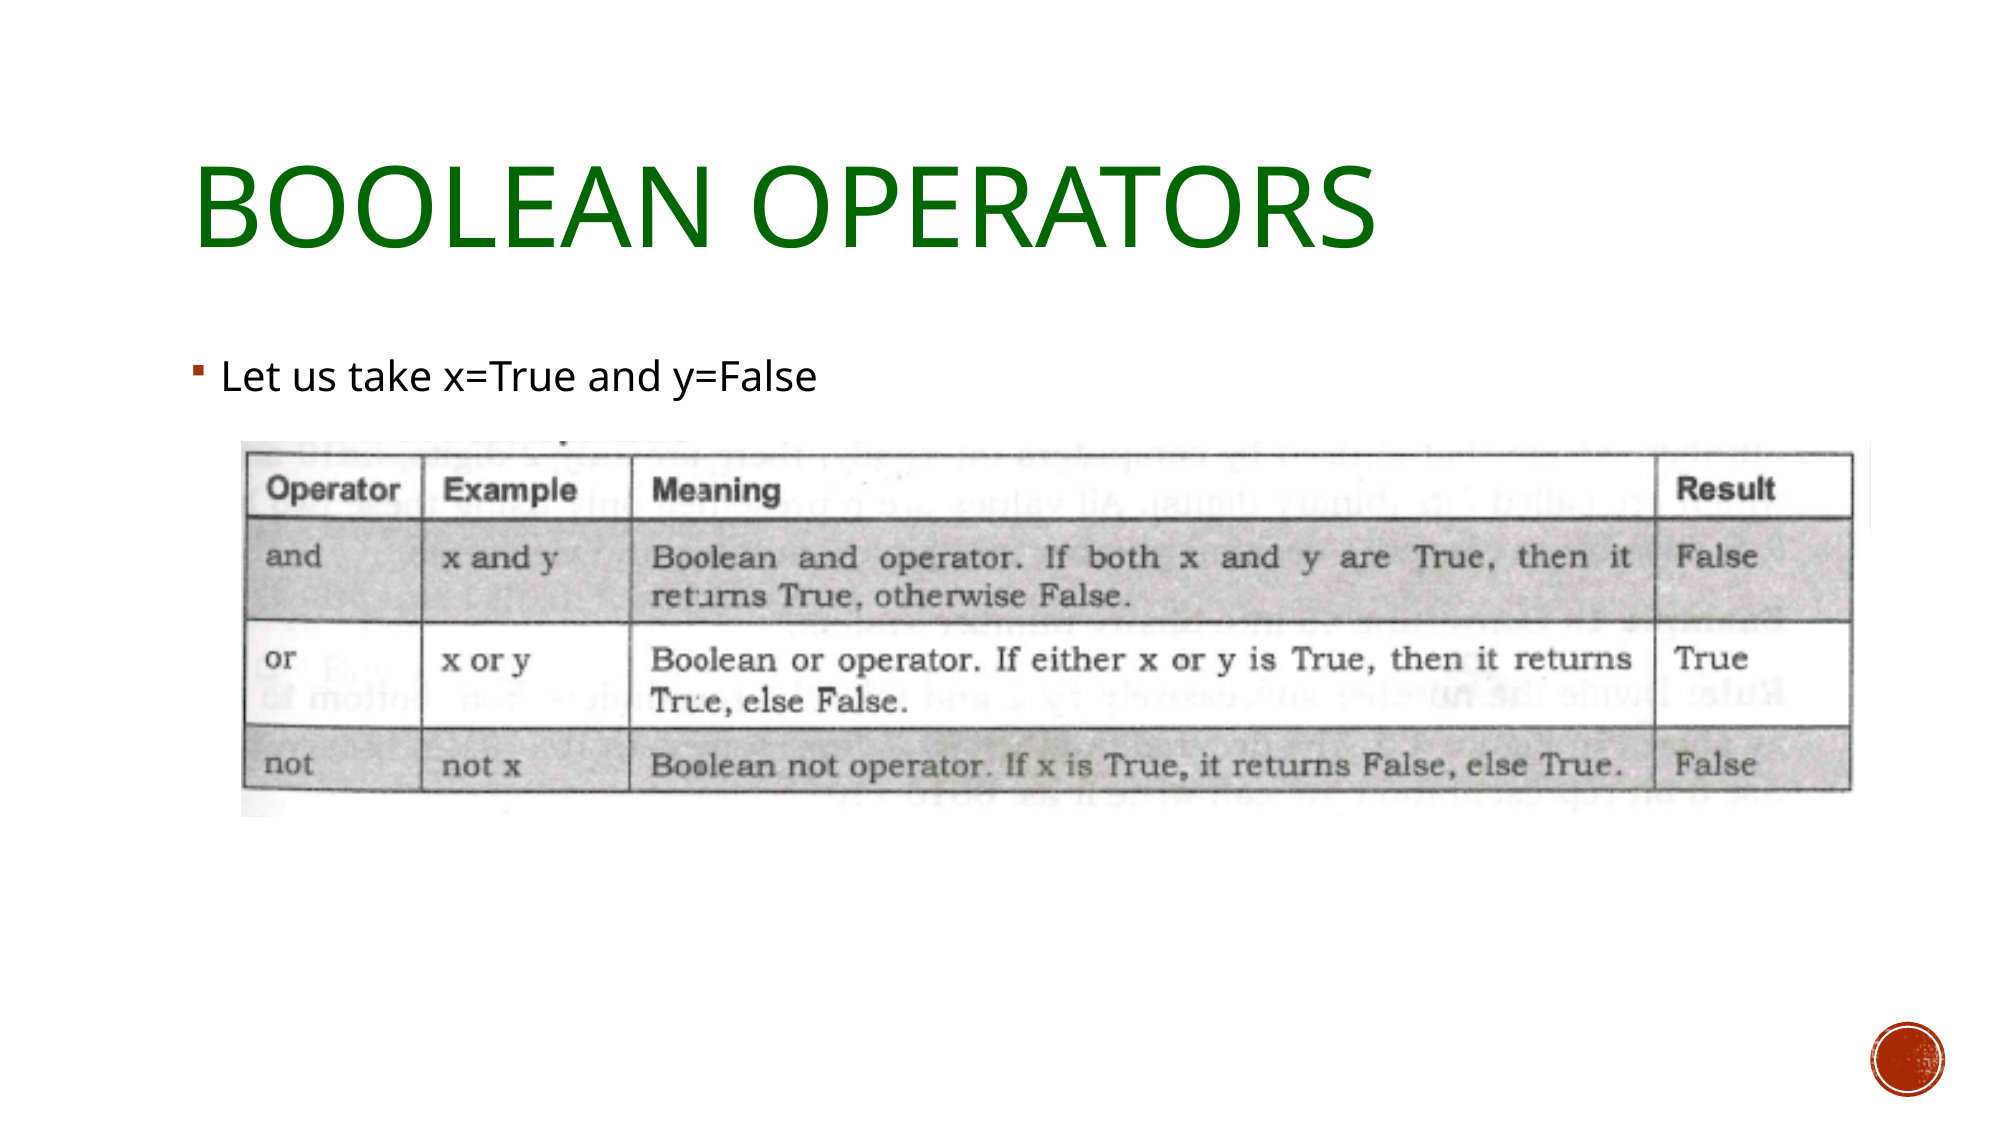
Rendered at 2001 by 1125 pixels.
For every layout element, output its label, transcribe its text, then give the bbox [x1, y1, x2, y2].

picture [240, 441, 1871, 817]
title Boolean operators [175, 79, 1826, 344]
list Let us take x=True and y=False [175, 348, 1826, 1013]
